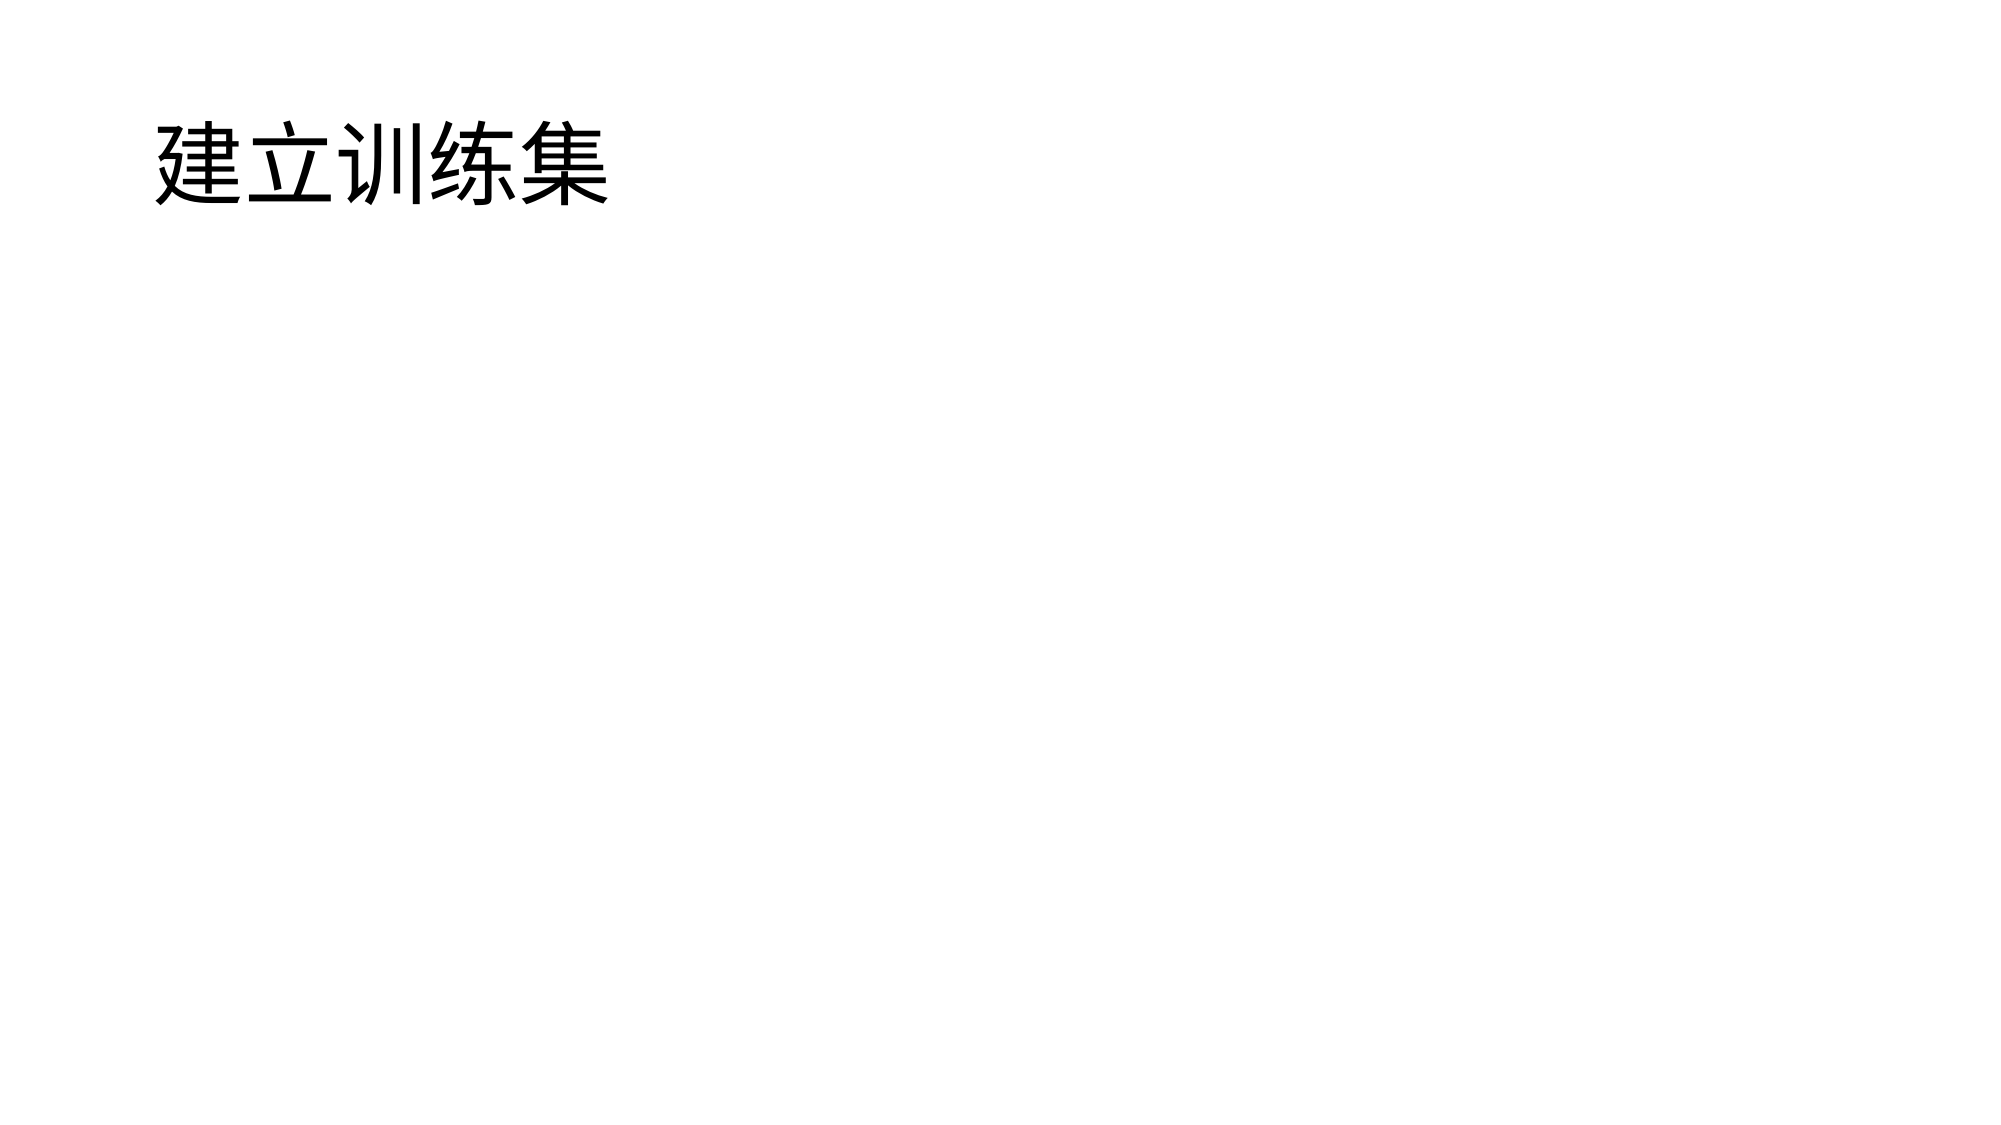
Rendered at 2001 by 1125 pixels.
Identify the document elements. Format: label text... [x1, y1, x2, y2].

title 建立训练集 [137, 59, 1863, 278]
